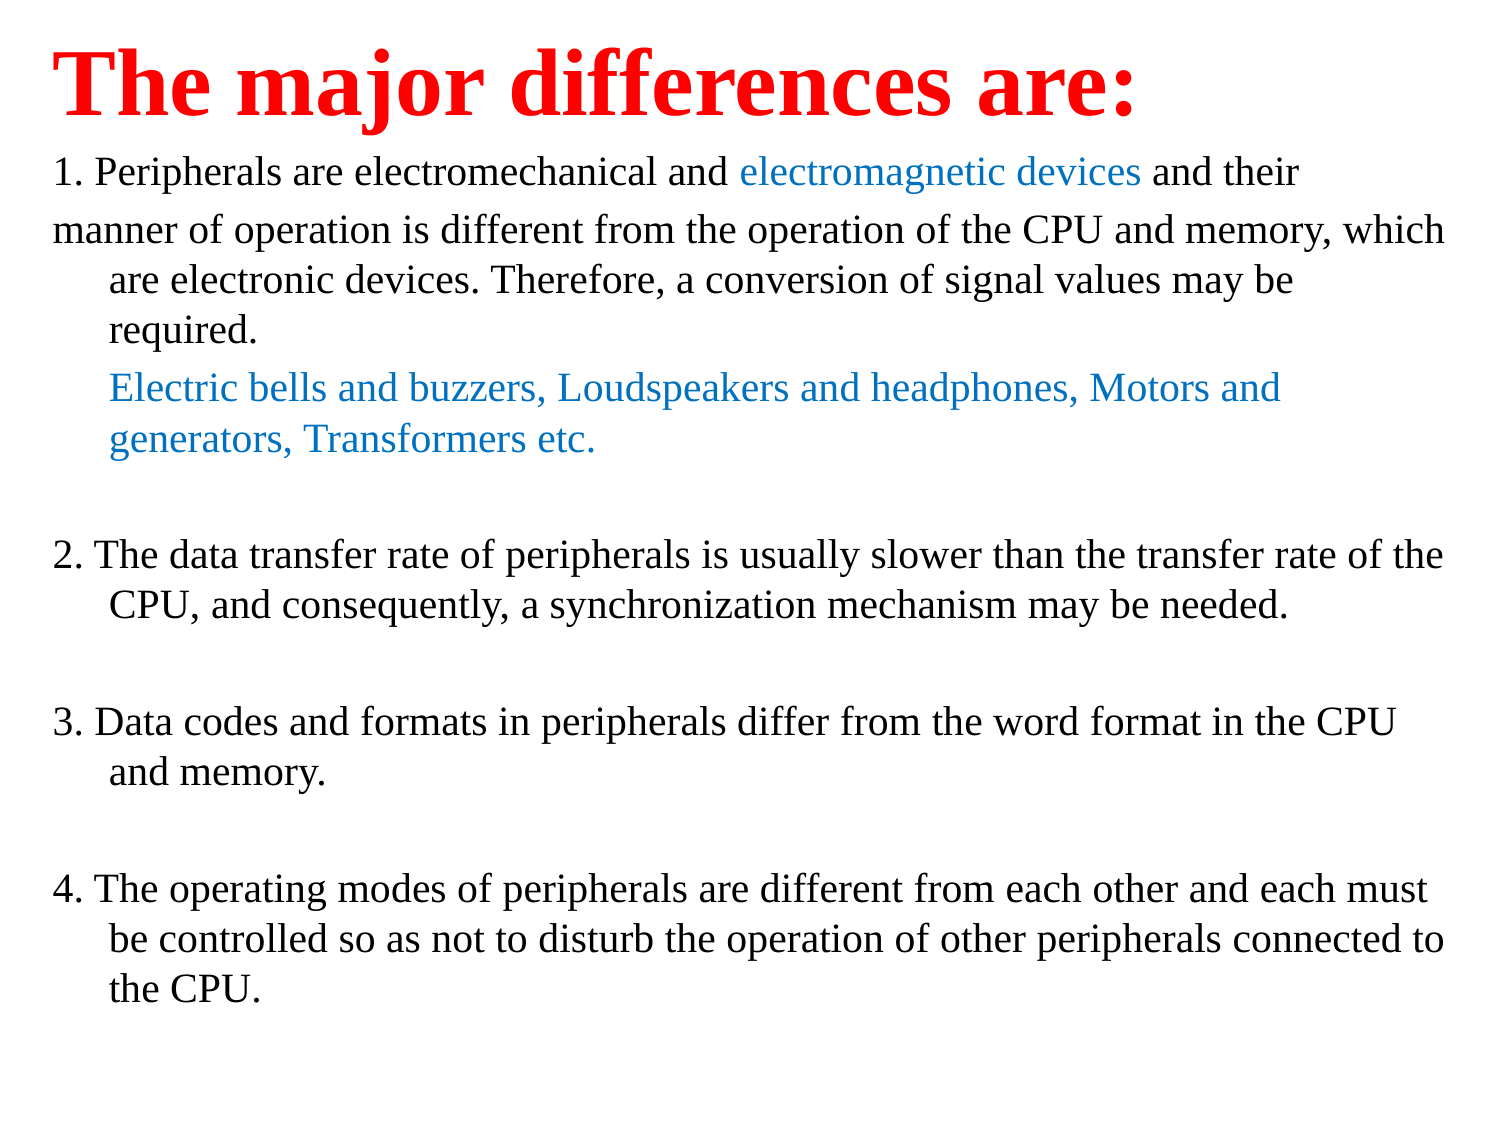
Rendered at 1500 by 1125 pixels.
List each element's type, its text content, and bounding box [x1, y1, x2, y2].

list The major differences are: 1. Peripherals are electromechanical and electromagnetic devices and their manner of operation is different from the operation of the CPU and memory, which are electronic devices. Therefore, a conversion of signal values may be required. Electric bells and buzzers, Loudspeakers and headphones, Motors and generators, Transformers etc. 2. The data transfer rate of peripherals is usually slower than the transfer rate of the CPU, and consequently, a synchronization mechanism may be needed. 3. Data codes and formats in peripherals differ from the word format in the CPU and memory. 4. The operating modes of peripherals are different from each other and each must be controlled so as not to disturb the operation of other peripherals connected to the CPU. [37, 12, 1463, 1063]
